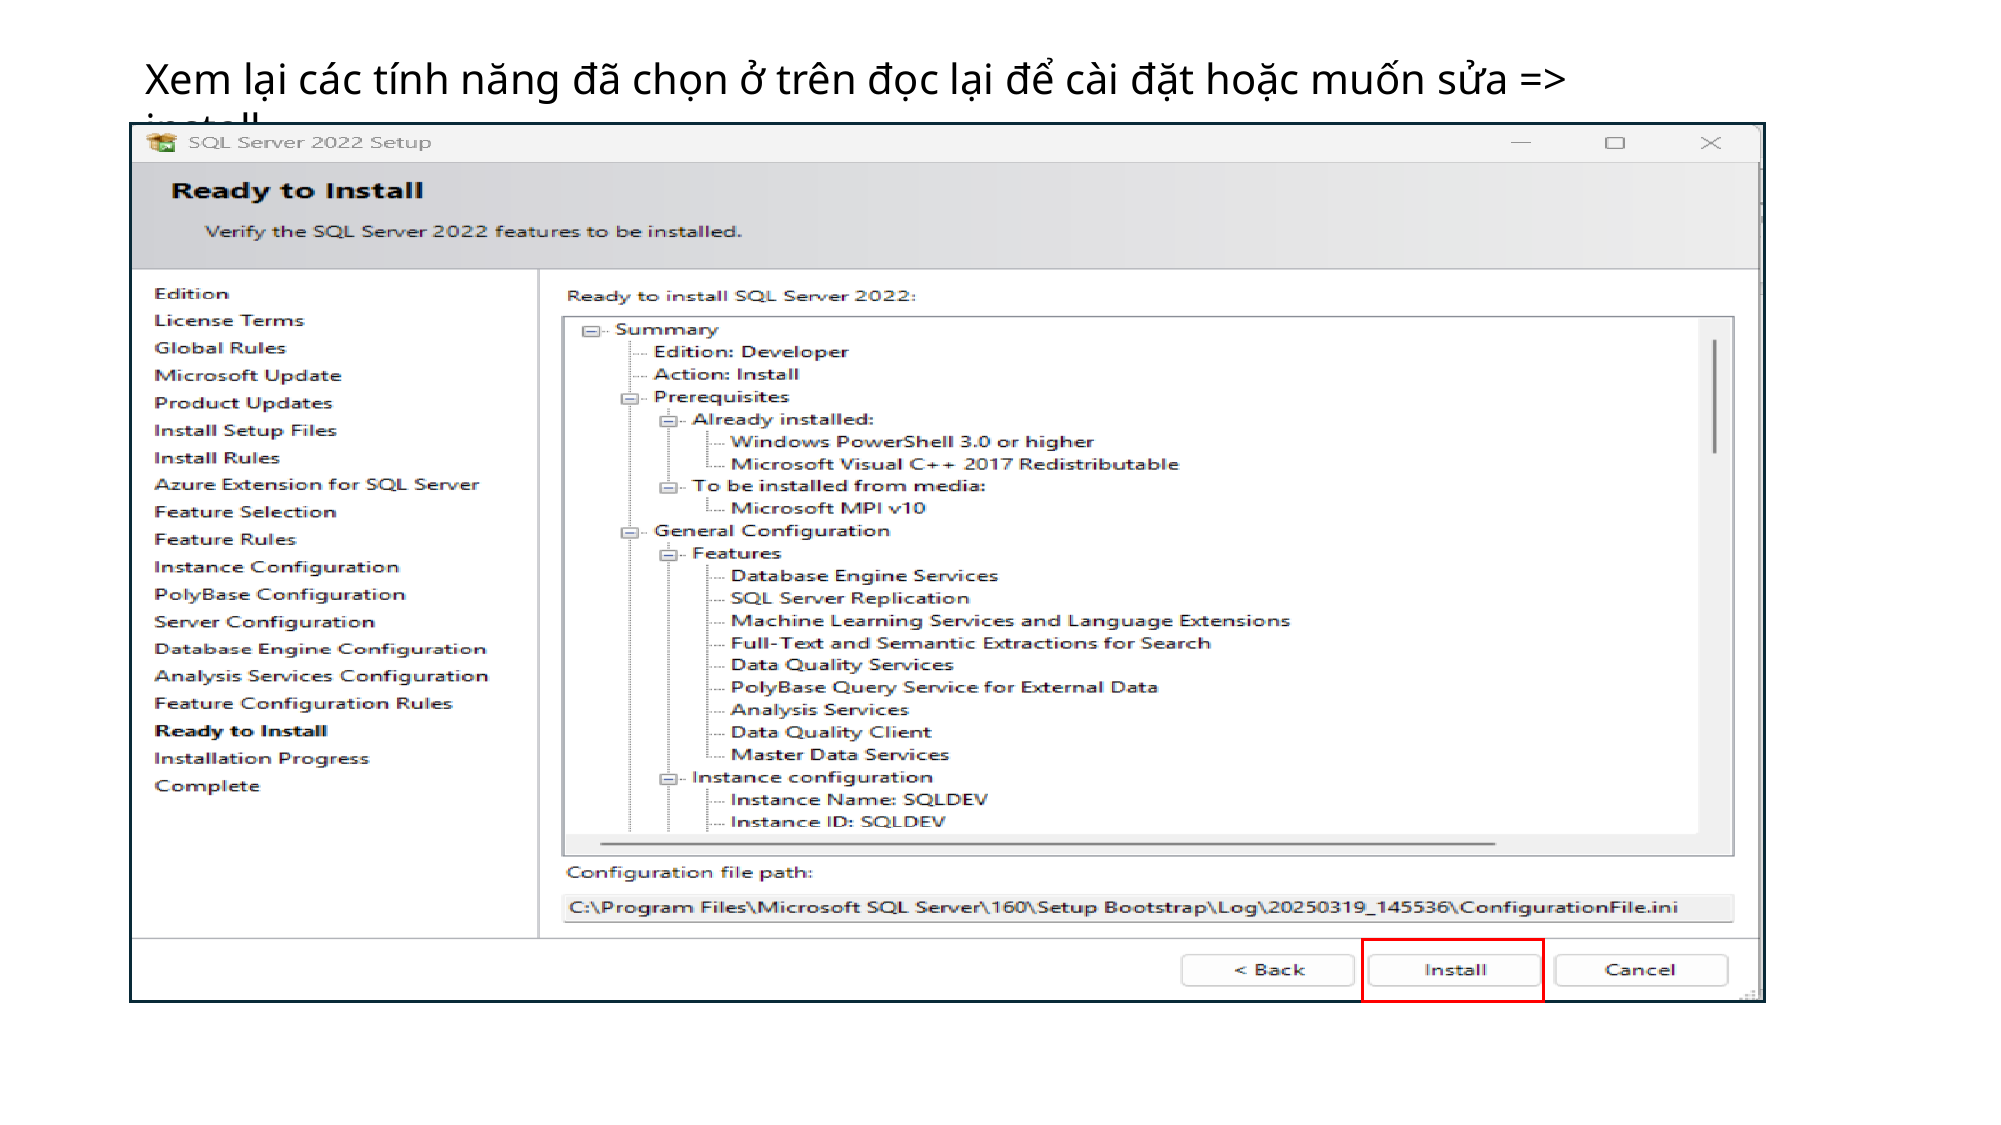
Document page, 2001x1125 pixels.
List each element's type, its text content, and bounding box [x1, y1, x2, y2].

text_box Xem lại các tính năng đã chọn ở trên đọc lại để cài đặt hoặc muốn sửa => install [130, 45, 1684, 122]
text_box [1361, 938, 1545, 1003]
text_box [129, 122, 1766, 1003]
